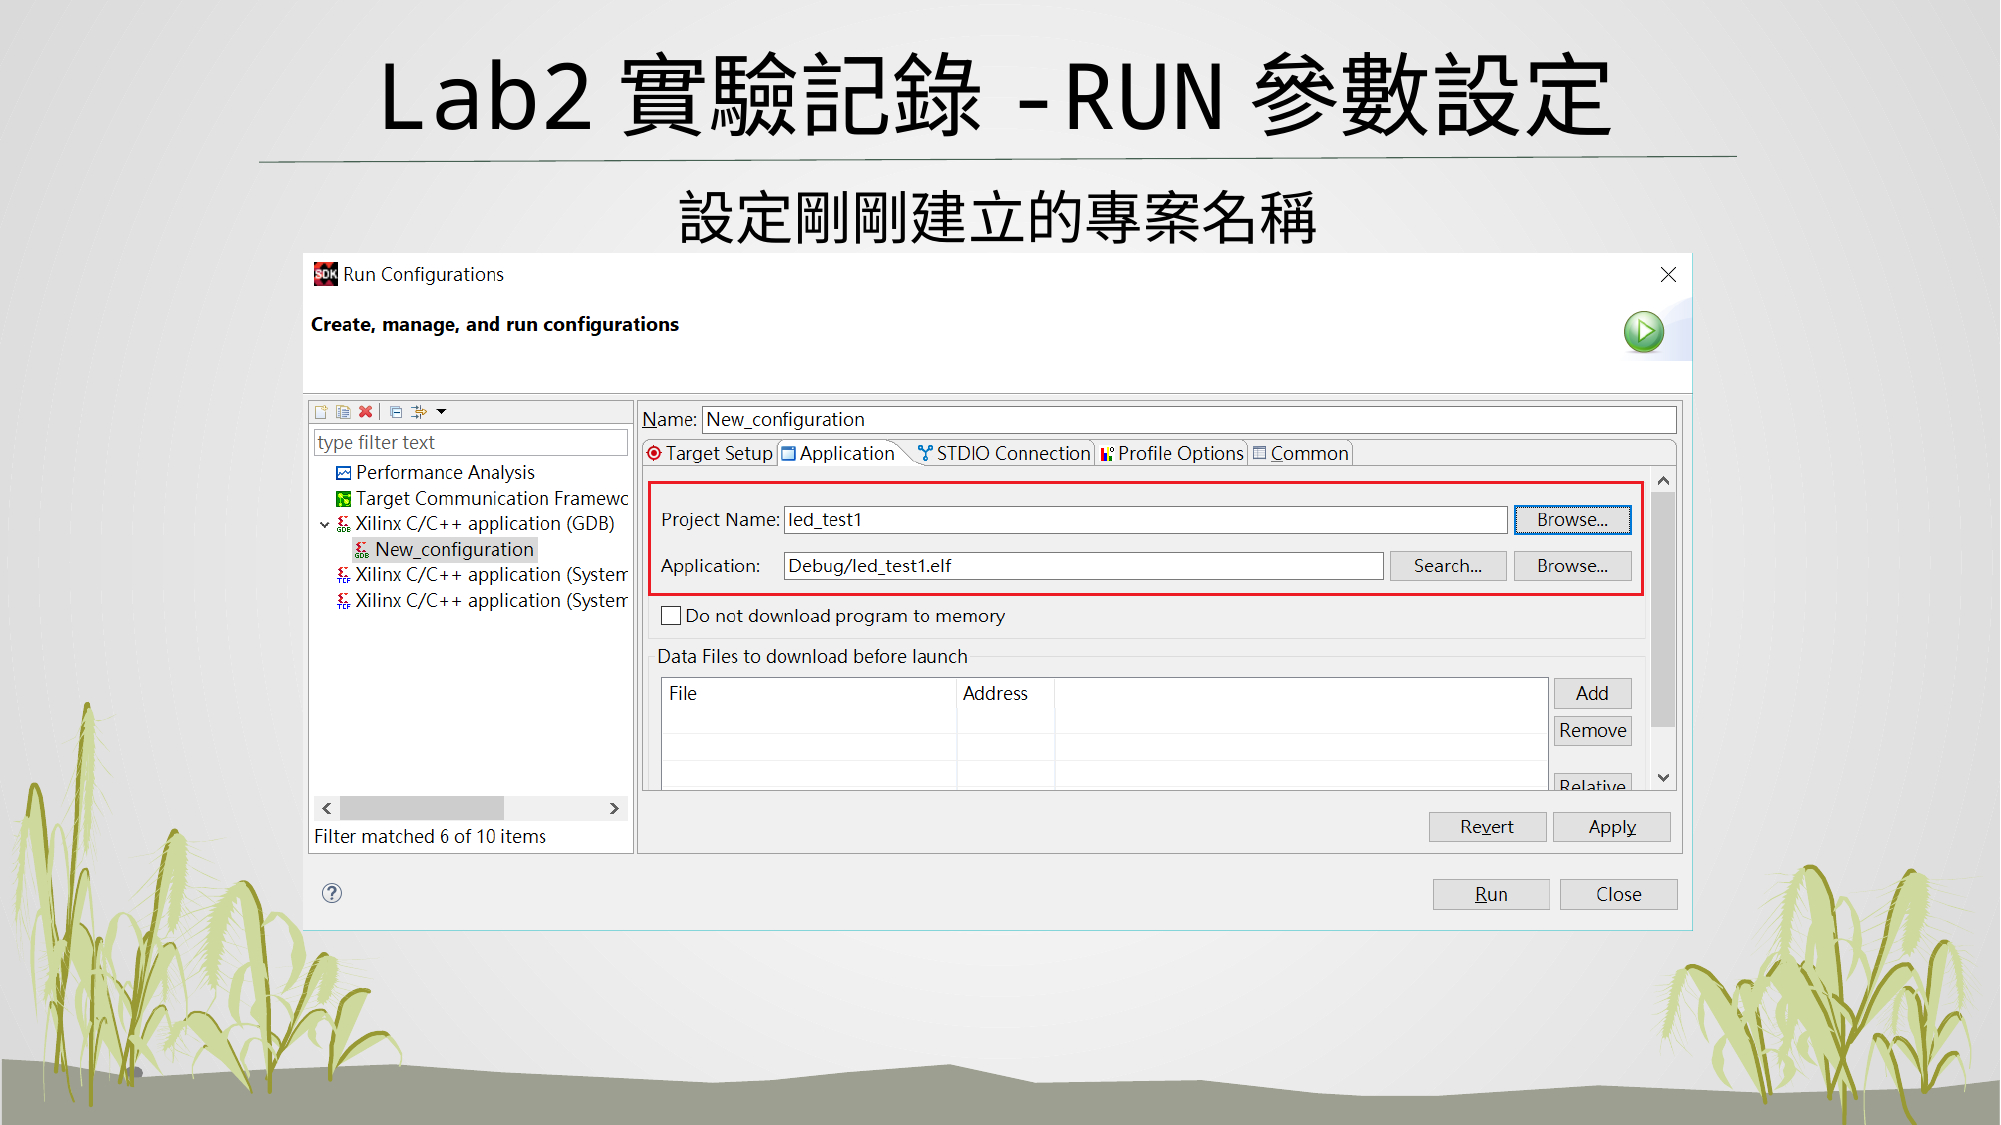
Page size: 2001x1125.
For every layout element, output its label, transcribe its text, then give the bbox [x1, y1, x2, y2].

text_box 設定剛剛建立的專案名稱 [280, 173, 1716, 259]
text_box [259, 156, 1737, 163]
picture [303, 253, 1693, 931]
text_box Lab2實驗記錄-RUN參數設定 [360, 31, 1631, 156]
